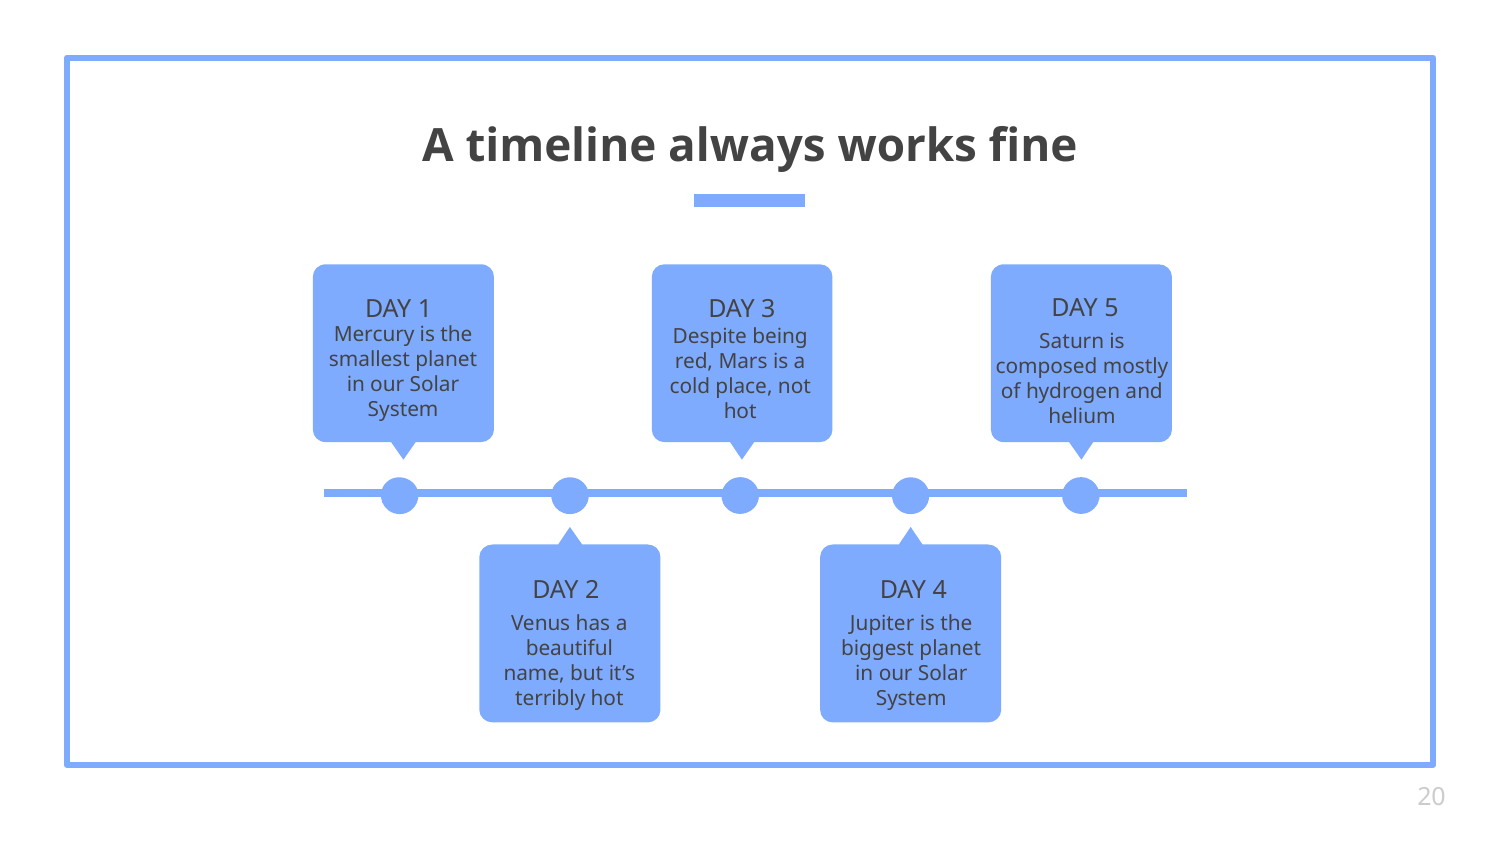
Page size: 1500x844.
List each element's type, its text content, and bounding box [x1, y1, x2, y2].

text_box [312, 264, 1188, 723]
slide_number 20 [1402, 764, 1493, 830]
title A timeline always works fine [0, 35, 1500, 186]
